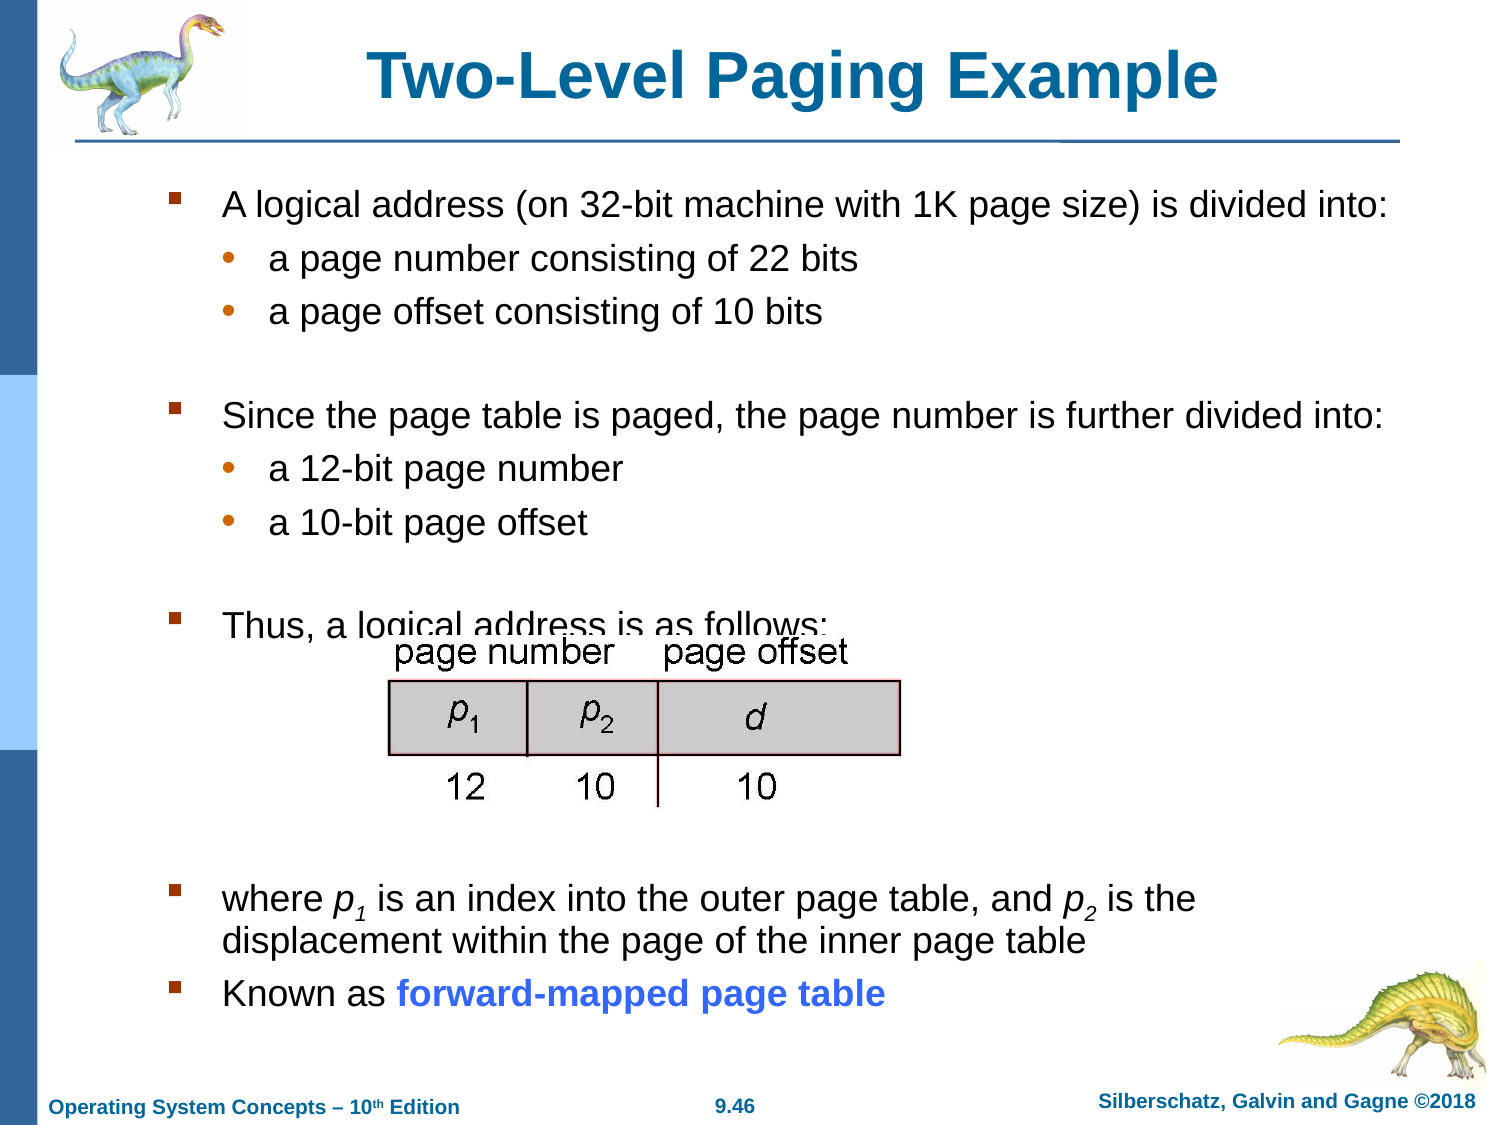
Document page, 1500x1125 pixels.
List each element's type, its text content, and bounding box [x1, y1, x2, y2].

picture [46, 0, 243, 149]
title Two-Level Paging Example [156, 24, 1431, 120]
list A logical address (on 32-bit machine with 1K page size) is divided into: a page number consisting of 22 bits a page offset consisting of 10 bits Since the page table is paged, the page number is further divided into: a 12-bit page number a 10-bit page offset Thus, a logical address is as follows: where p1 is an index into the outer page table, and p2 is the displacement within the page of the inner page table Known as forward-mapped page table [150, 178, 1432, 1023]
picture [386, 635, 906, 809]
picture [1275, 959, 1486, 1090]
